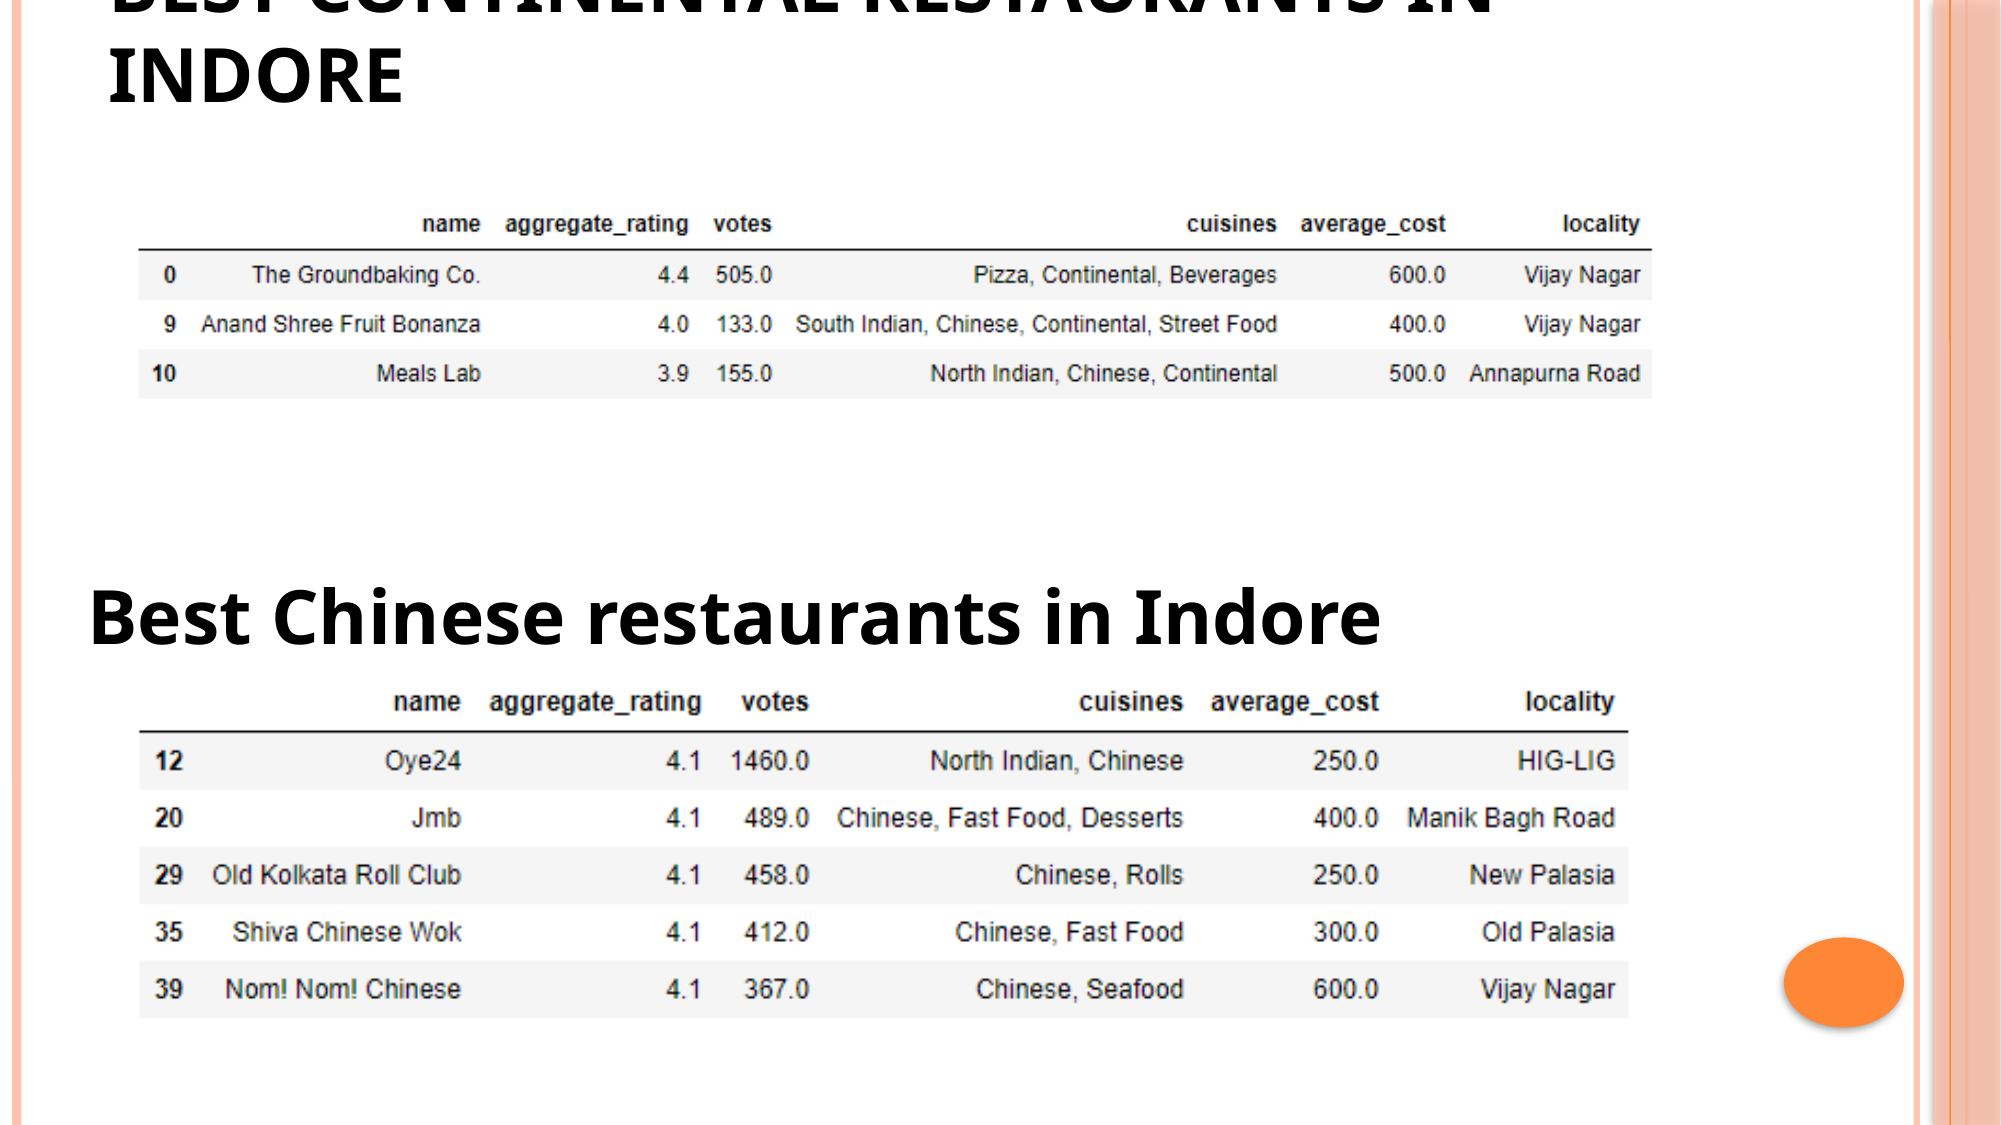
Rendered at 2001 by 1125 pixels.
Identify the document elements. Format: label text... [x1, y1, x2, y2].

picture [128, 685, 1664, 1032]
title Best Continental restaurants in Indore [94, 22, 1776, 125]
picture [120, 197, 1658, 416]
text_box Best Chinese restaurants in Indore [72, 564, 1755, 667]
